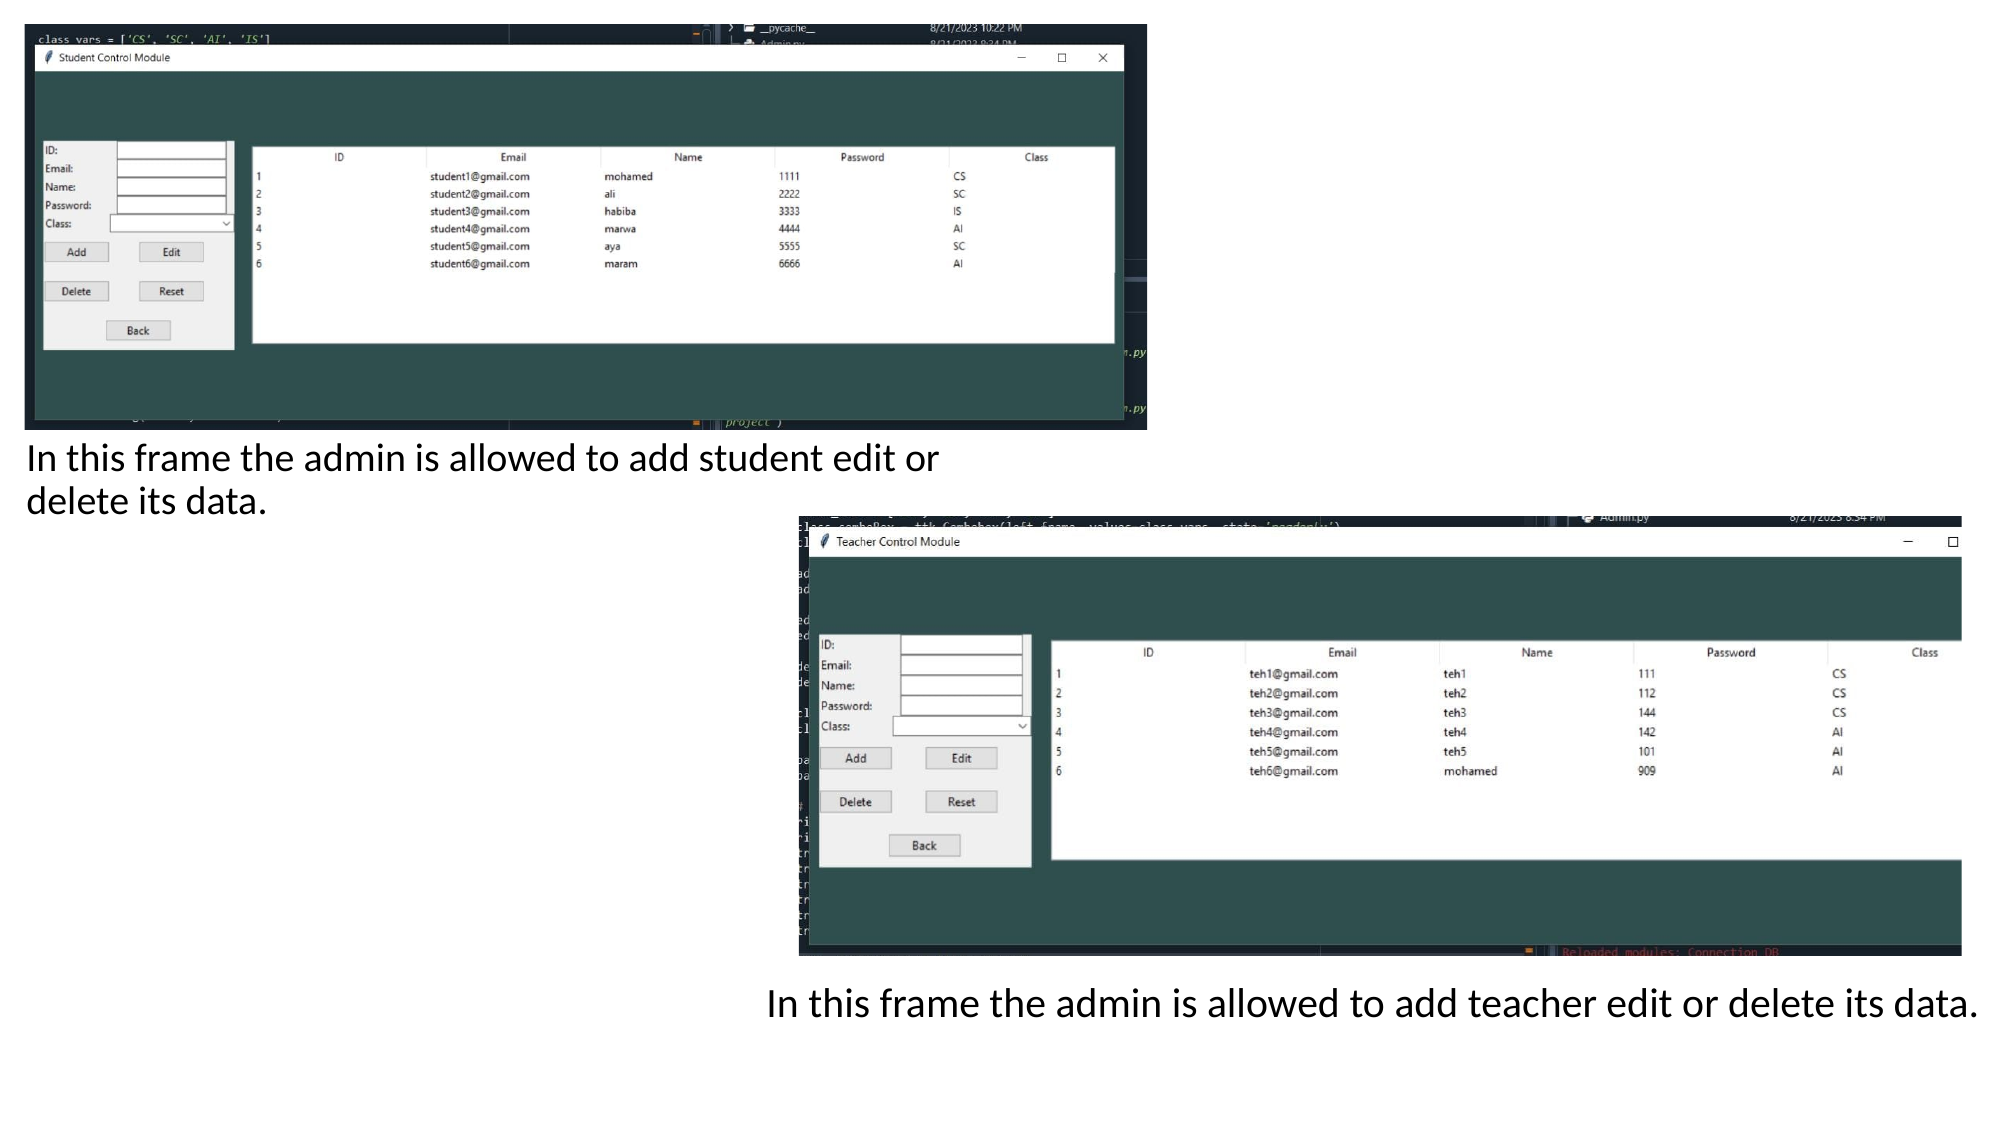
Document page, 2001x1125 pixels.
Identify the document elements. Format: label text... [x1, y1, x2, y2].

picture [798, 516, 1962, 957]
list In this frame the admin is allowed to add student edit or delete its data. [11, 429, 1049, 531]
text_box In this frame the admin is allowed to add teacher edit or delete its data. [751, 974, 2000, 1112]
picture [24, 24, 1148, 430]
